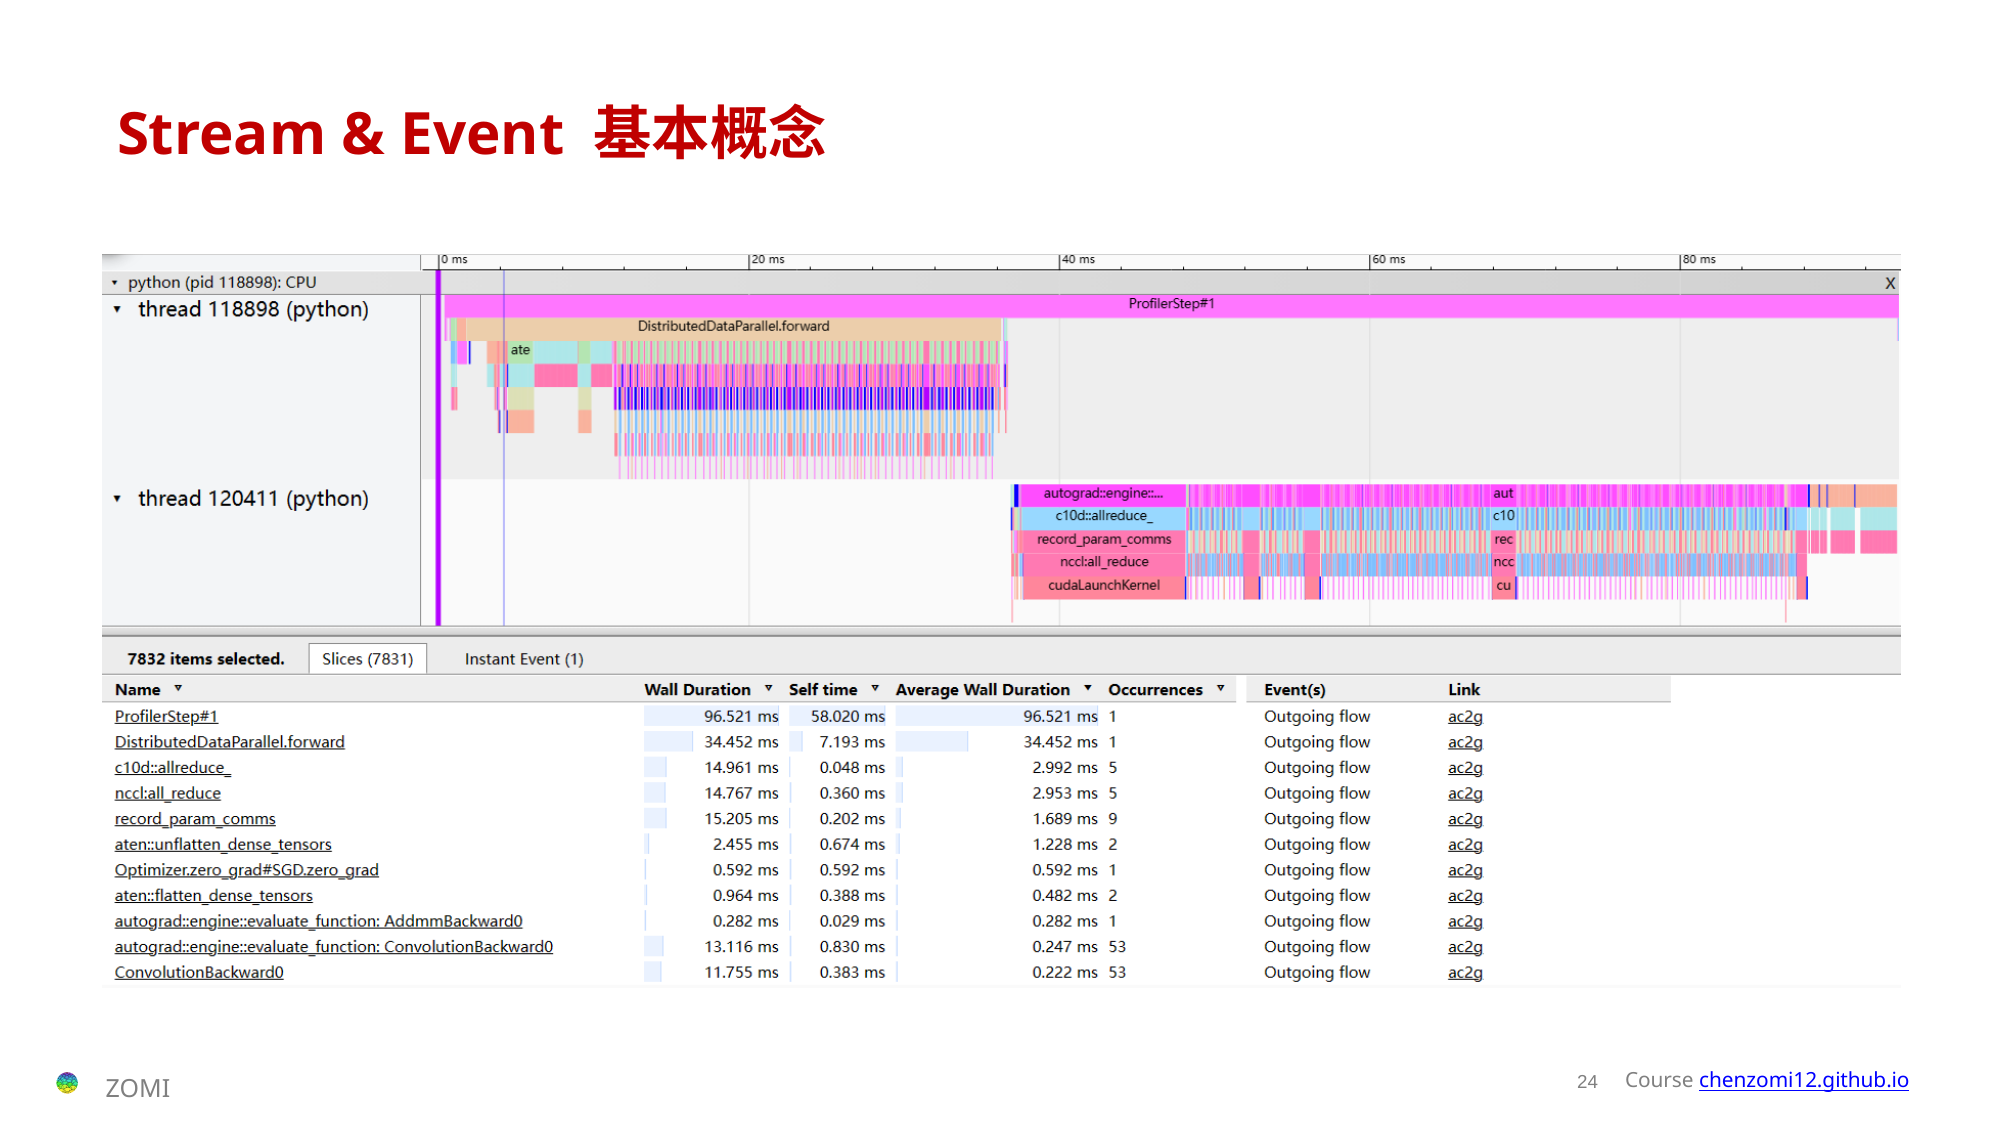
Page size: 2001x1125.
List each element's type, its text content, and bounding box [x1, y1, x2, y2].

picture [57, 1073, 77, 1093]
picture [101, 254, 1902, 989]
title Stream & Event 基本概念 [102, 83, 1901, 180]
